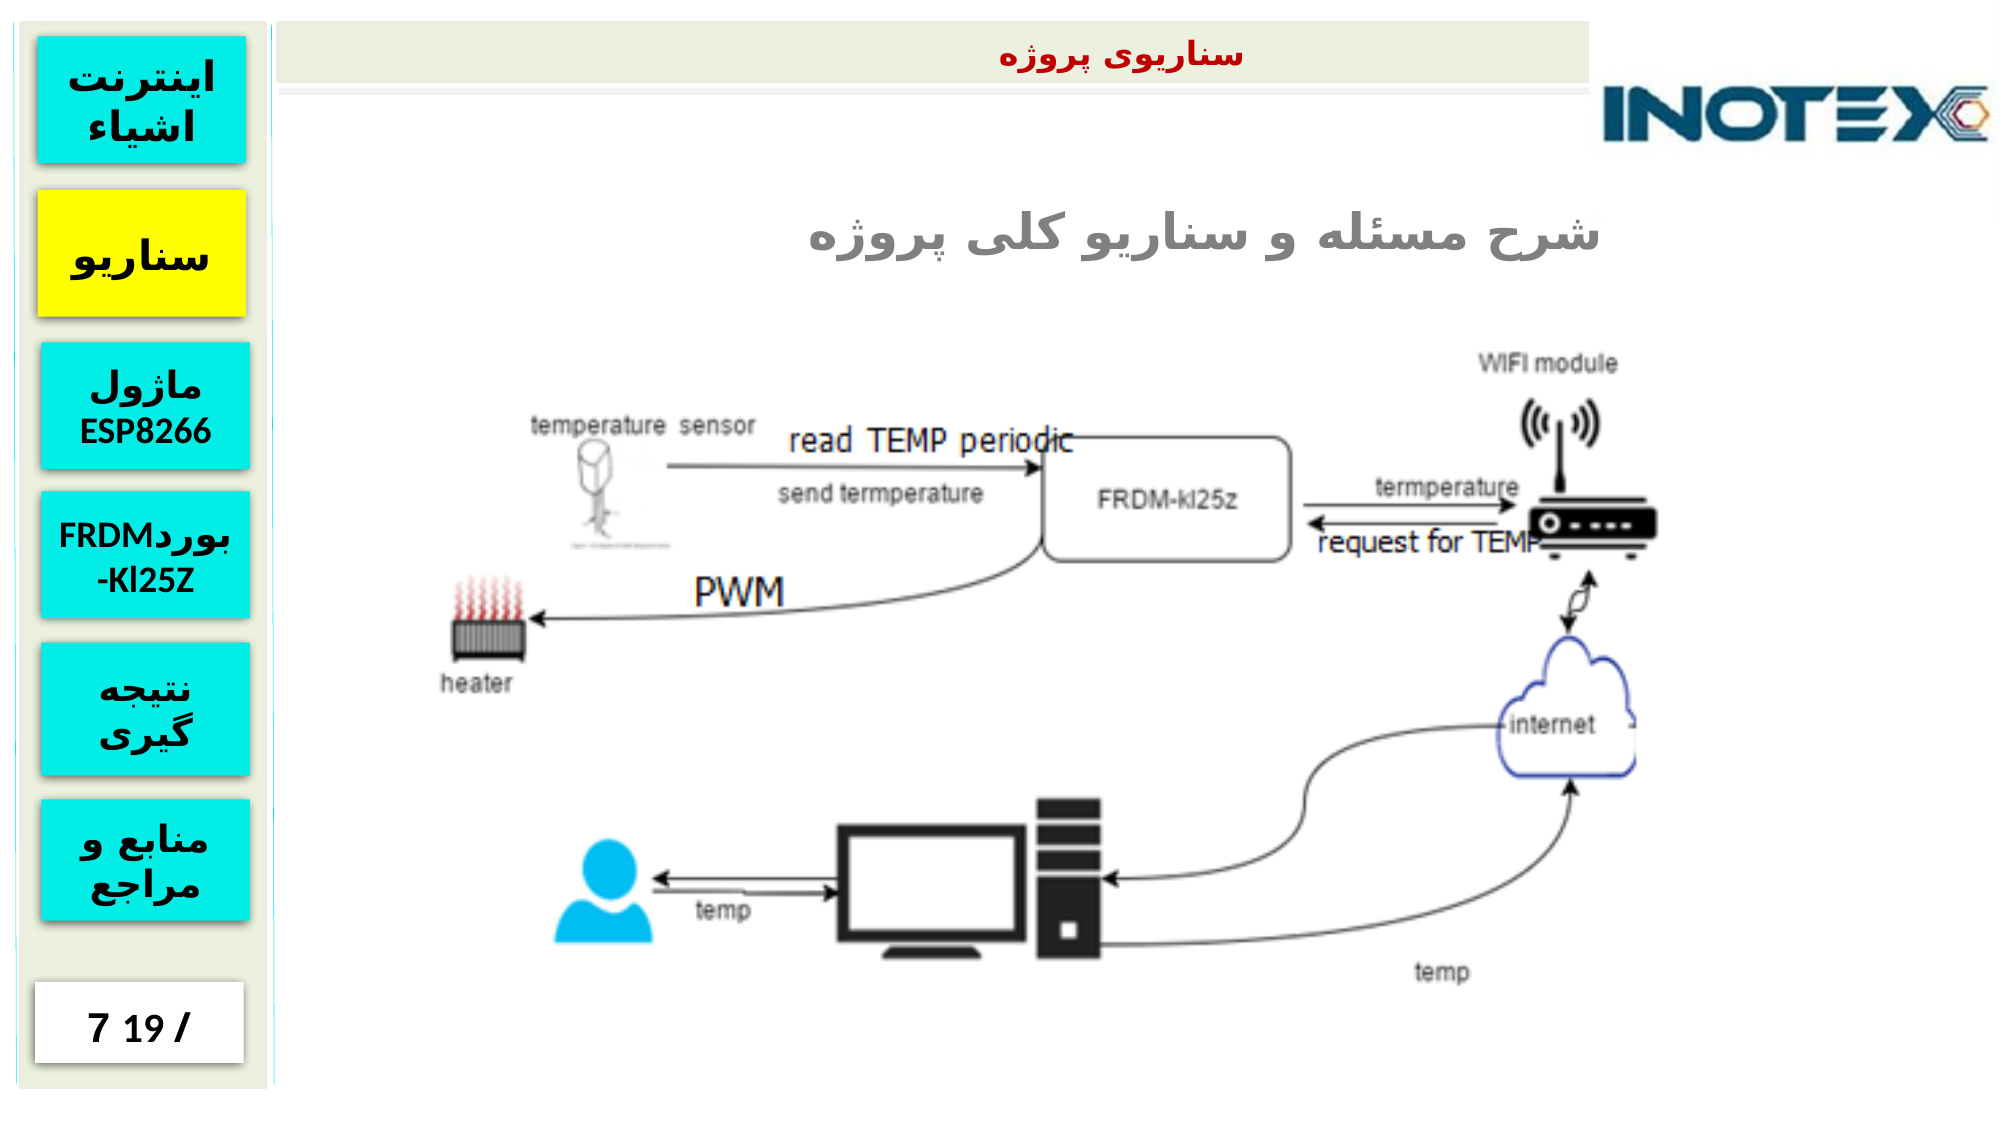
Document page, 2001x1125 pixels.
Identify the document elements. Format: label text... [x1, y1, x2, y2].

picture [1588, 0, 2000, 224]
text_box اینترنت اشیاء [37, 36, 247, 164]
text_box منابع و مراجع [41, 799, 250, 921]
text_box <number> 19 / [57, 993, 232, 1108]
text_box نتیجه گیری [41, 642, 250, 776]
text_box [35, 981, 244, 1063]
text_box سناریوی پروژه [276, 21, 1583, 83]
text_box ماژول ESP8266 [41, 342, 250, 470]
text_box [19, 21, 267, 1089]
text_box [12, 22, 18, 1084]
picture [435, 342, 1675, 1074]
text_box سناریو [37, 189, 247, 317]
text_box شرح مسئله و سناریو کلی پروژه [794, 162, 1366, 238]
text_box [270, 24, 275, 1086]
text_box بوردFRDM-Kl25Z [41, 491, 250, 619]
